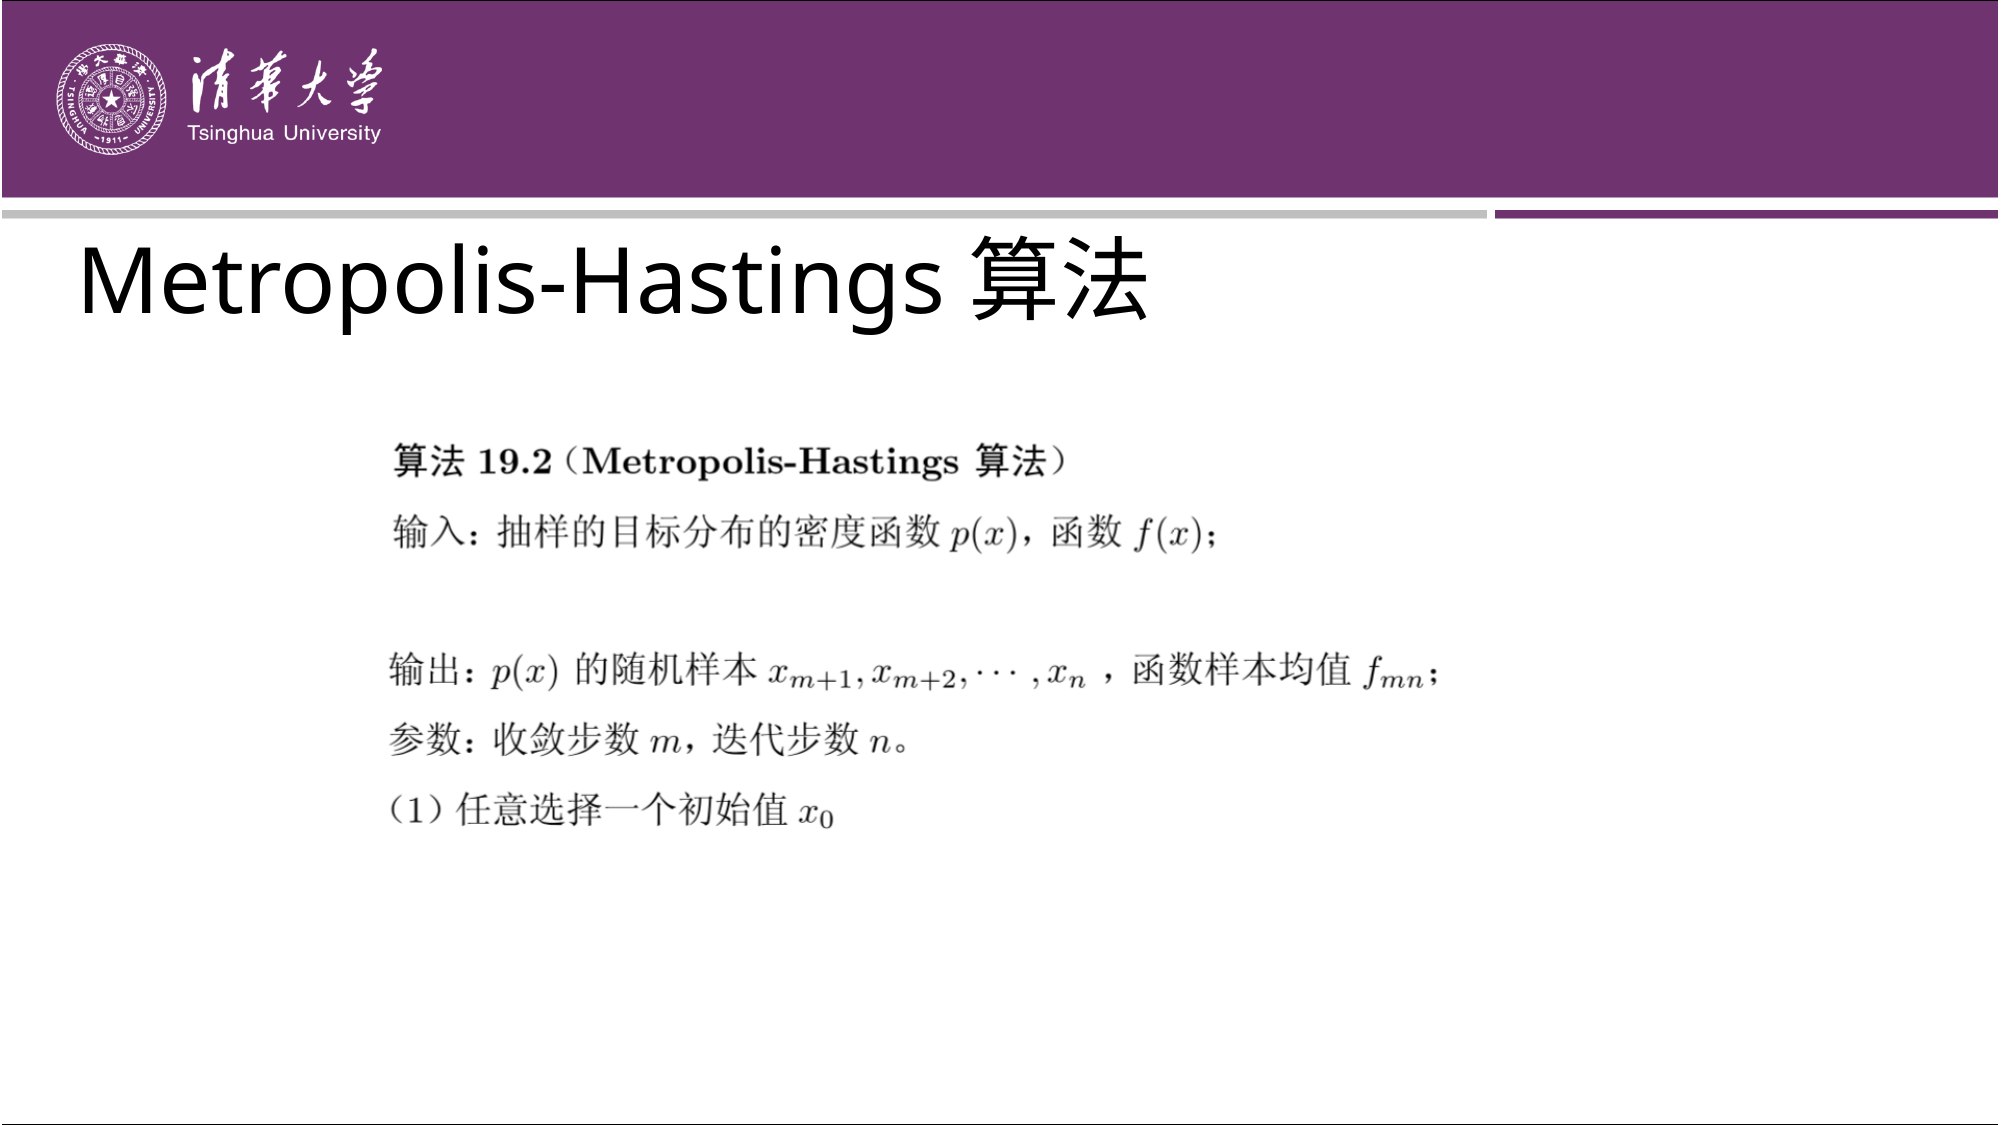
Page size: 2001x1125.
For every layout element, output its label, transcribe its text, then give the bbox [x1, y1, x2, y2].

title Metropolis-Hastings算法 [61, 175, 1787, 393]
picture [2, 0, 1998, 1125]
